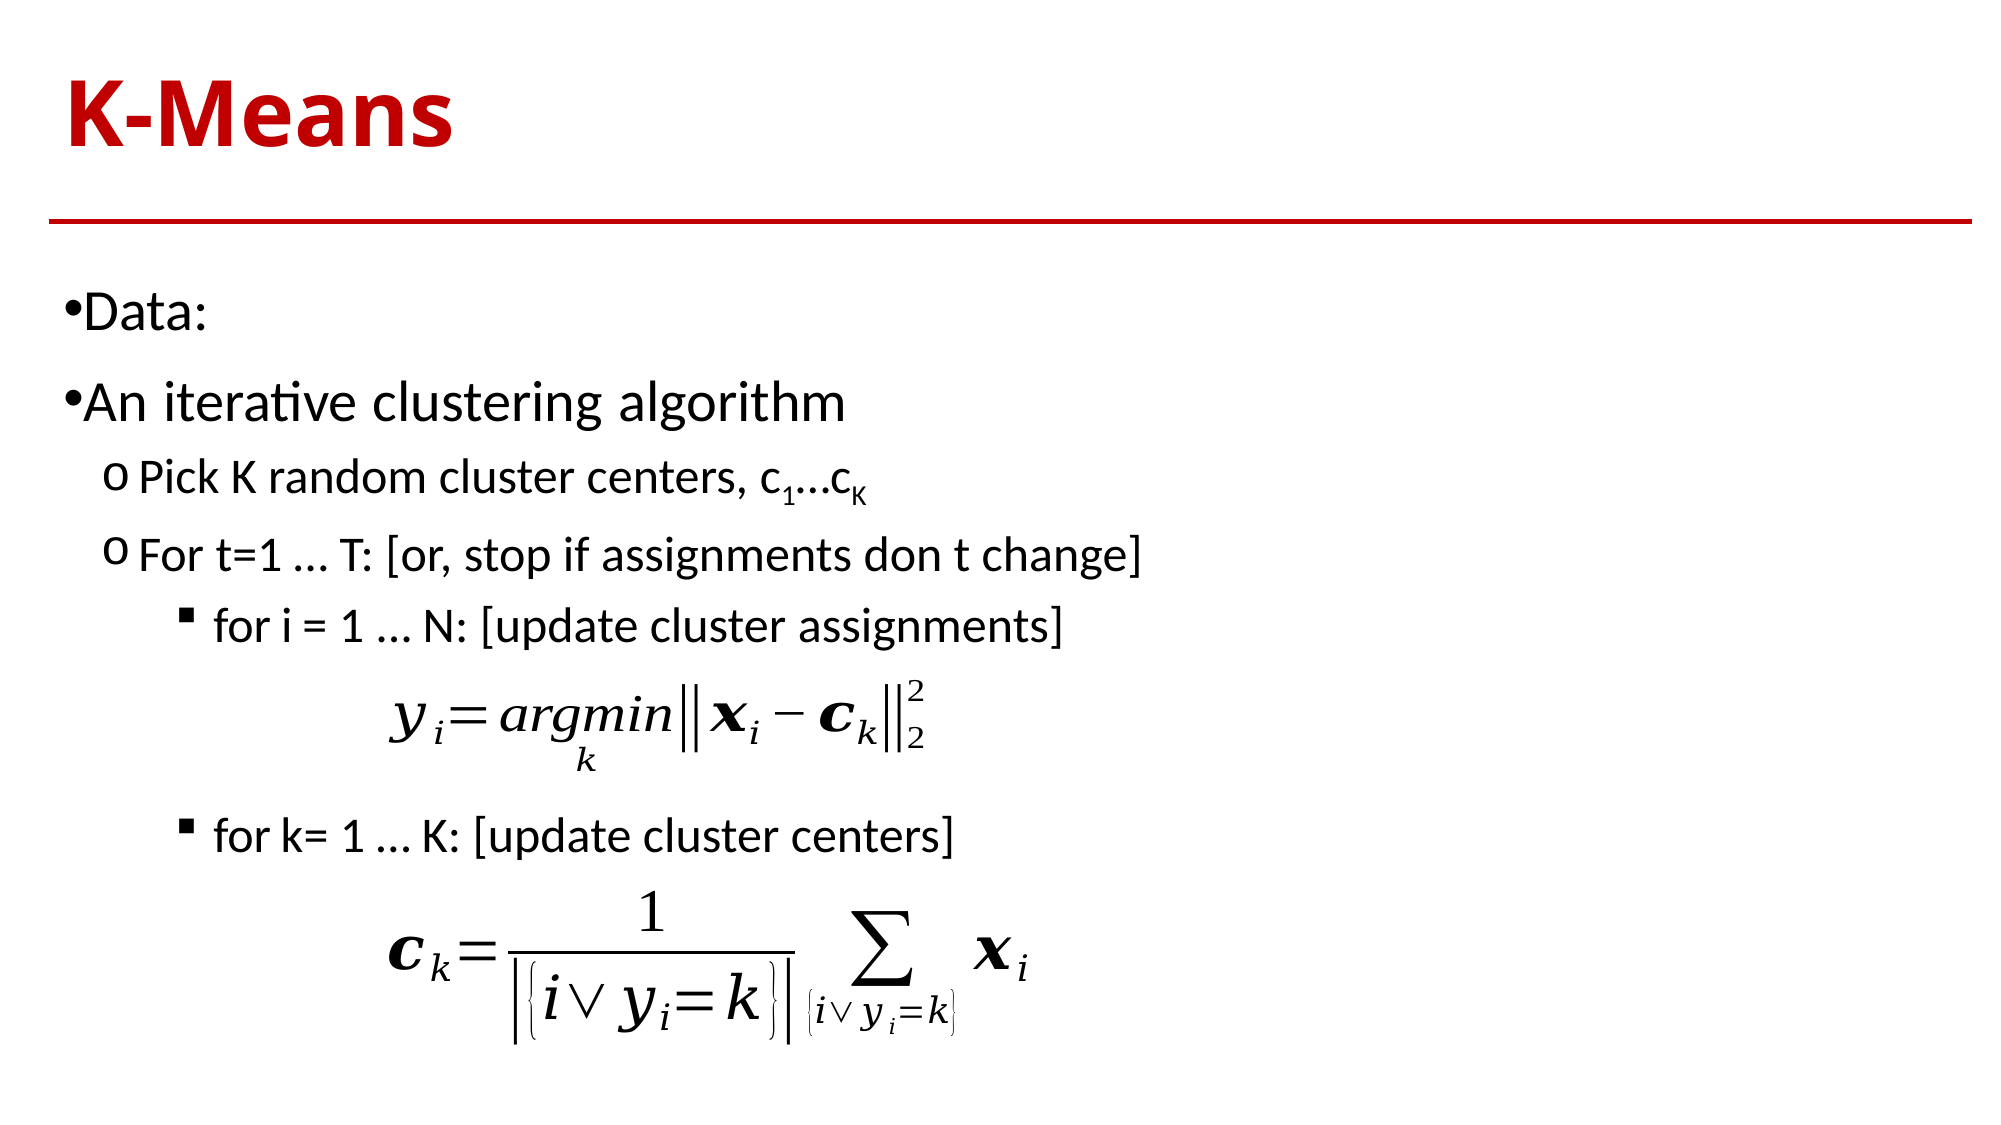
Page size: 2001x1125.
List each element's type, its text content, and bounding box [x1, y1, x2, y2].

title K-Means [48, 41, 1972, 192]
